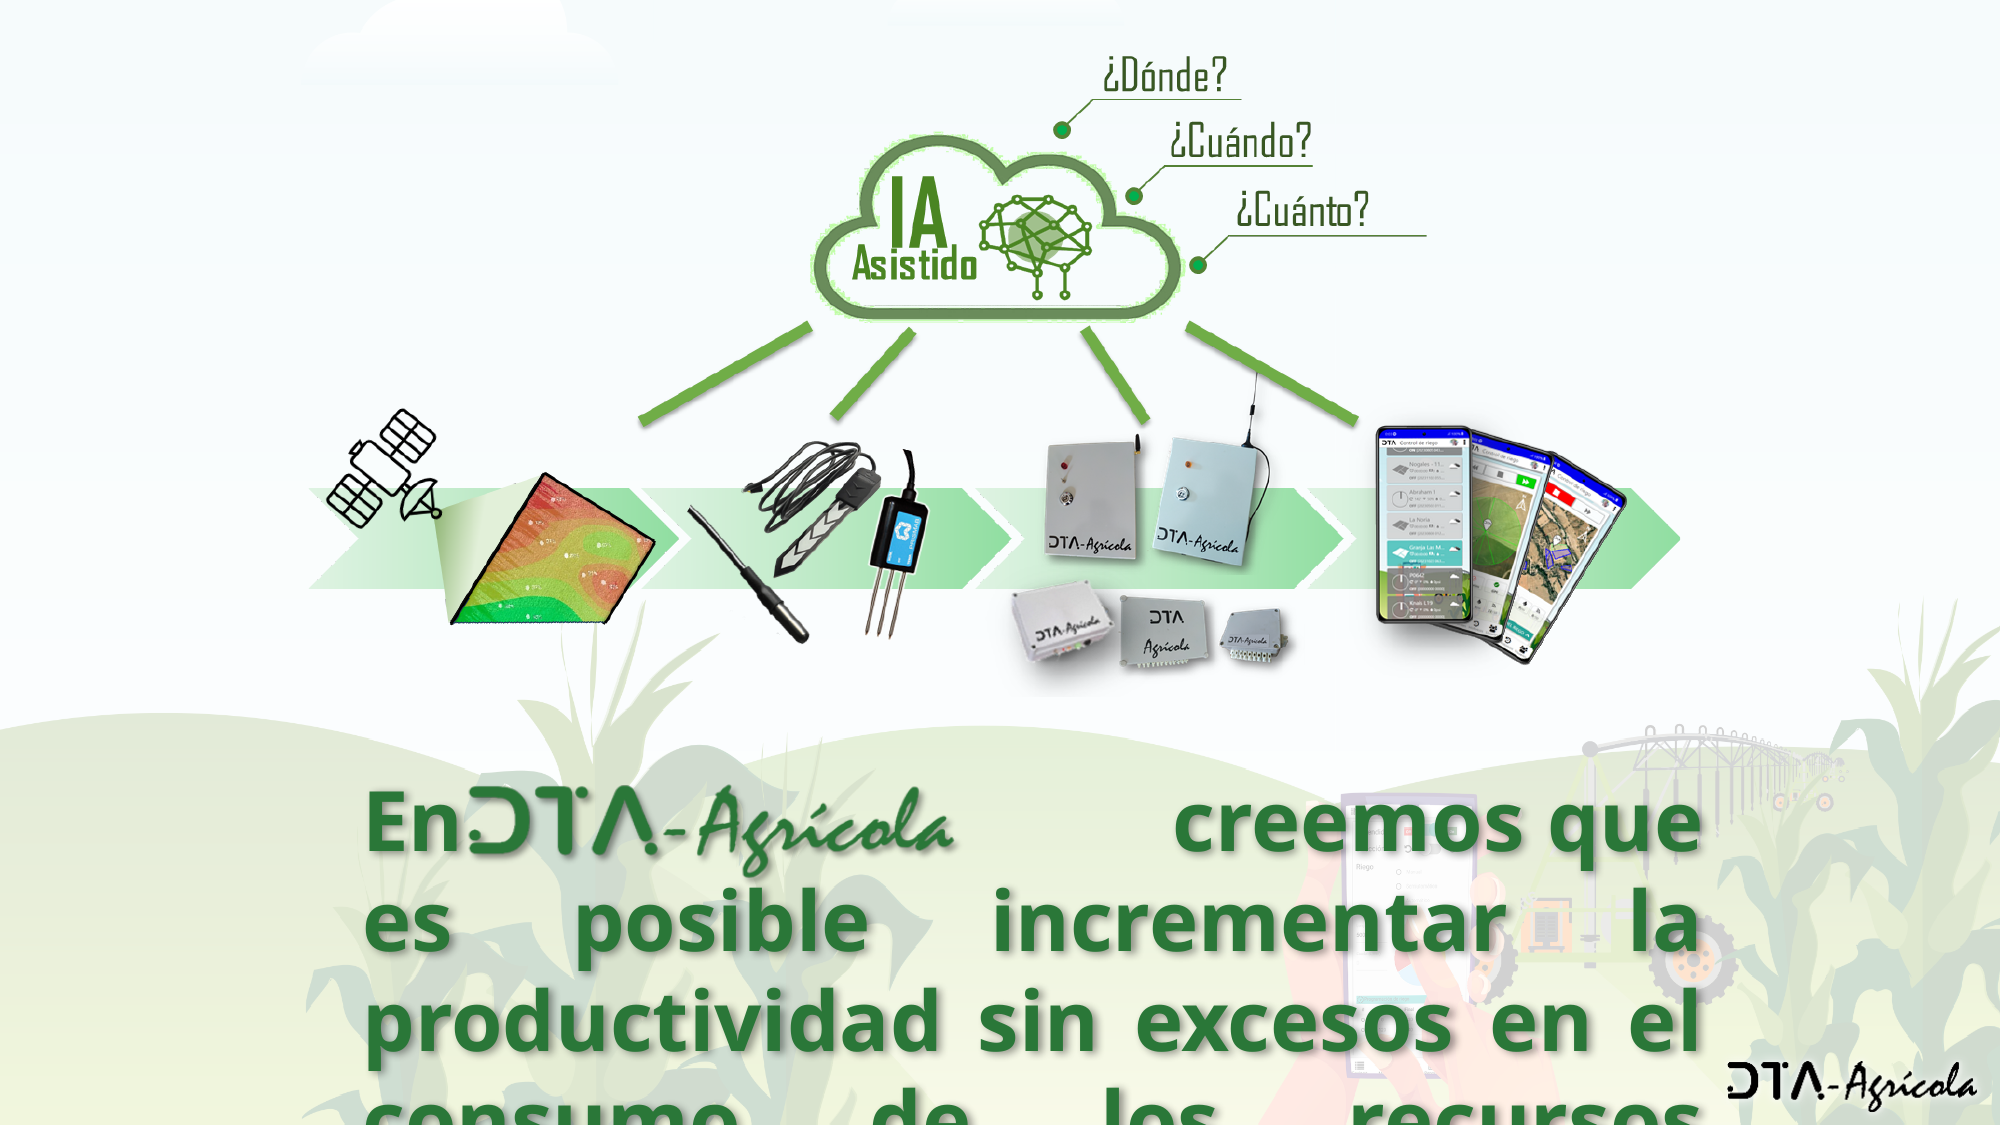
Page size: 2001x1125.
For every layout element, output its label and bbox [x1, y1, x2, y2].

picture [308, 31, 1681, 697]
picture [1723, 1059, 1982, 1114]
text_box [347, 760, 1720, 1079]
